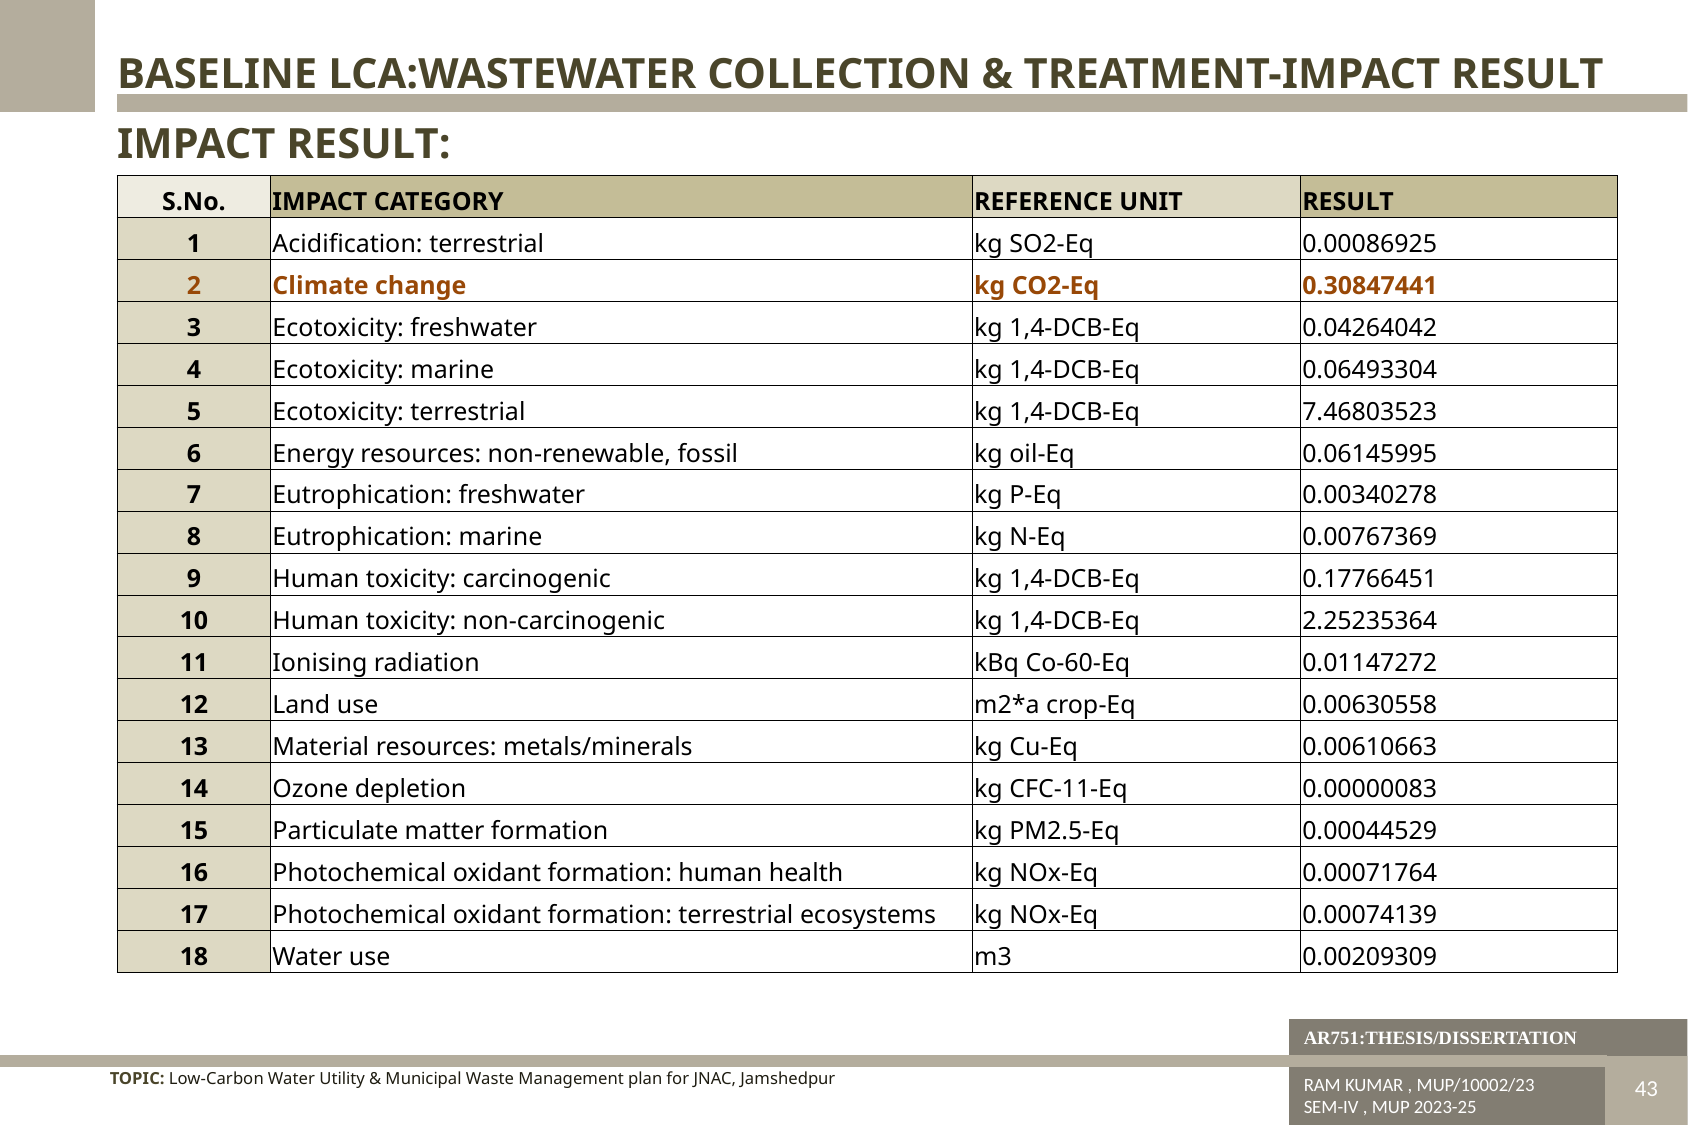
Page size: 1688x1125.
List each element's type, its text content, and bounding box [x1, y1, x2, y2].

table_cell 7.46803523 [1301, 386, 1617, 427]
table_cell kg PM2.5-Eq [973, 805, 1300, 846]
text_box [0, 1014, 1688, 1125]
table_cell Photochemical oxidant formation: human health [271, 847, 972, 888]
table_cell 0.17766451 [1301, 554, 1617, 595]
table_cell Eutrophication: freshwater [271, 470, 972, 511]
table_cell Ionising radiation [271, 637, 972, 678]
table_cell m3 [973, 931, 1300, 972]
table_cell kg NOx-Eq [973, 847, 1300, 888]
table_cell Energy resources: non-renewable, fossil [271, 428, 972, 469]
table_cell 0.30847441 [1301, 260, 1617, 301]
table_cell 0.04264042 [1301, 302, 1617, 343]
text_box BASELINE LCA:WASTEWATER COLLECTION & TREATMENT-IMPACT RESULT [117, 46, 1688, 93]
table_cell 12 [118, 679, 270, 720]
table_cell Human toxicity: carcinogenic [271, 554, 972, 595]
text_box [0, 0, 96, 113]
table_cell kg 1,4-DCB-Eq [973, 344, 1300, 385]
table_cell 0.00209309 [1301, 931, 1617, 972]
table_header S.No. [118, 176, 270, 217]
table_cell Land use [271, 679, 972, 720]
table_cell kg 1,4-DCB-Eq [973, 596, 1300, 636]
table_cell kg CFC-11-Eq [973, 763, 1300, 804]
table_cell 10 [118, 596, 270, 636]
table_cell 14 [118, 763, 270, 804]
table_cell 17 [118, 889, 270, 930]
table_cell 3 [118, 302, 270, 343]
table_cell 0.00074139 [1301, 889, 1617, 930]
table_cell 0.00071764 [1301, 847, 1617, 888]
table_cell 0.00630558 [1301, 679, 1617, 720]
table_cell Particulate matter formation [271, 805, 972, 846]
table_cell Acidification: terrestrial [271, 218, 972, 259]
table_cell 0.00767369 [1301, 512, 1617, 553]
table_cell kg NOx-Eq [973, 889, 1300, 930]
table_cell 0.01147272 [1301, 637, 1617, 678]
table_cell 0.00610663 [1301, 721, 1617, 762]
table_cell 18 [118, 931, 270, 972]
table_cell 2 [118, 260, 270, 301]
text_box IMPACT RESULT: [117, 123, 1688, 168]
table_cell 0.00340278 [1301, 470, 1617, 511]
table_cell kg SO2-Eq [973, 218, 1300, 259]
table_cell 2.25235364 [1301, 596, 1617, 636]
table_cell 16 [118, 847, 270, 888]
table_cell 11 [118, 637, 270, 678]
table_cell Ecotoxicity: marine [271, 344, 972, 385]
table_cell 0.06145995 [1301, 428, 1617, 469]
table_cell m2*a crop-Eq [973, 679, 1300, 720]
table_cell Ecotoxicity: freshwater [271, 302, 972, 343]
table_cell 8 [118, 512, 270, 553]
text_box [116, 93, 1688, 113]
table_cell 6 [118, 428, 270, 469]
table_cell kBq Co-60-Eq [973, 637, 1300, 678]
table_cell Photochemical oxidant formation: terrestrial ecosystems [271, 889, 972, 930]
table_cell Material resources: metals/minerals [271, 721, 972, 762]
table_cell kg 1,4-DCB-Eq [973, 302, 1300, 343]
table_cell Ecotoxicity: terrestrial [271, 386, 972, 427]
table_cell kg oil-Eq [973, 428, 1300, 469]
table_cell 15 [118, 805, 270, 846]
table_cell kg P-Eq [973, 470, 1300, 511]
table_cell Water use [271, 931, 972, 972]
table_cell 0.00086925 [1301, 218, 1617, 259]
table_cell 1 [118, 218, 270, 259]
table_cell kg 1,4-DCB-Eq [973, 554, 1300, 595]
table_cell Eutrophication: marine [271, 512, 972, 553]
table_cell 4 [118, 344, 270, 385]
table_header RESULT [1301, 176, 1617, 217]
table_cell kg N-Eq [973, 512, 1300, 553]
table_cell Human toxicity: non-carcinogenic [271, 596, 972, 636]
table_header IMPACT CATEGORY [271, 176, 972, 217]
table_cell 7 [118, 470, 270, 511]
table_cell kg CO2-Eq [973, 260, 1300, 301]
table_cell 5 [118, 386, 270, 427]
table_cell 0.00044529 [1301, 805, 1617, 846]
table_cell 0.00000083 [1301, 763, 1617, 804]
table_cell kg Cu-Eq [973, 721, 1300, 762]
table_cell 13 [118, 721, 270, 762]
table_header REFERENCE UNIT [973, 176, 1300, 217]
table_cell Climate change [271, 260, 972, 301]
table_cell 9 [118, 554, 270, 595]
table_cell kg 1,4-DCB-Eq [973, 386, 1300, 427]
table_cell Ozone depletion [271, 763, 972, 804]
table_cell 0.06493304 [1301, 344, 1617, 385]
